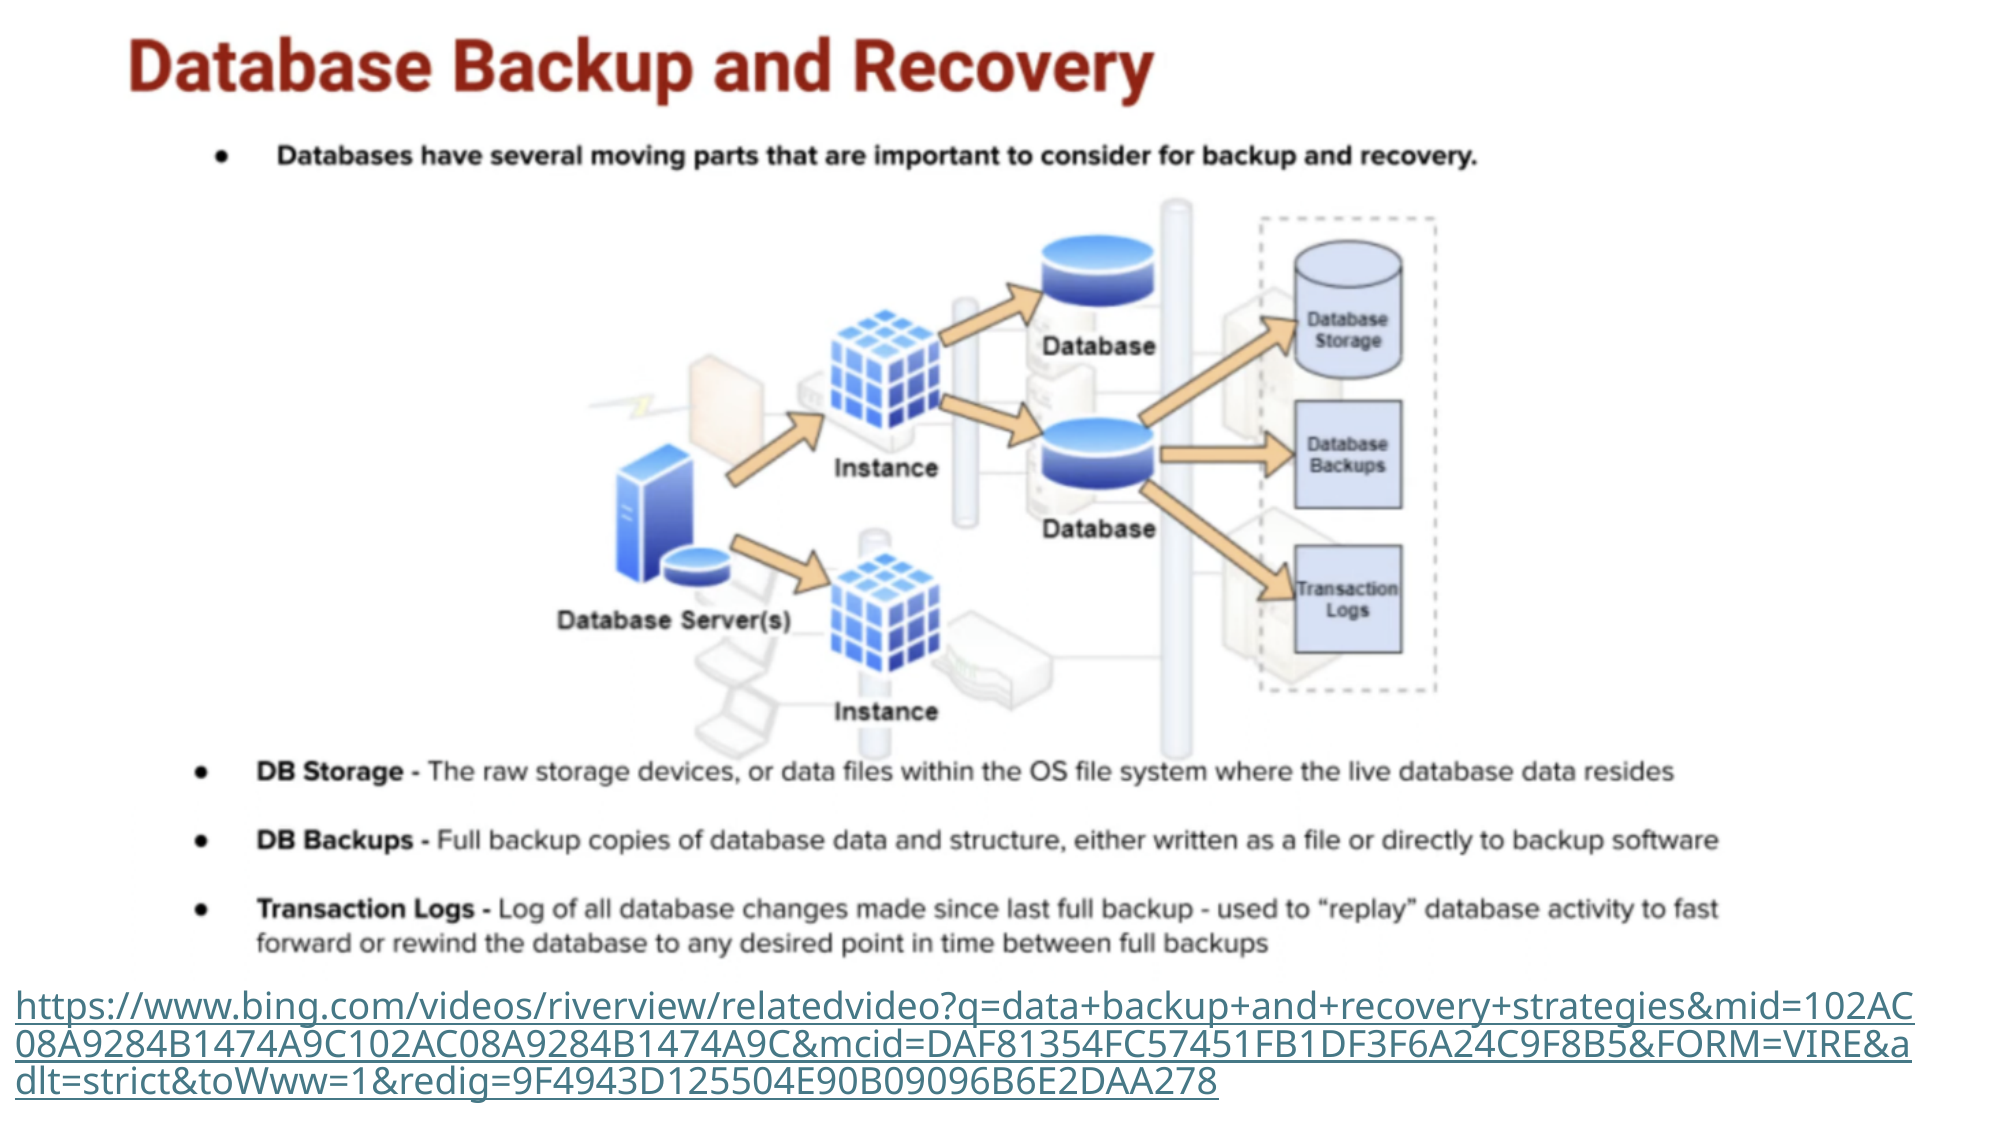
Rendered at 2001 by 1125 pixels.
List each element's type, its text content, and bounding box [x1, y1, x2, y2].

picture [109, 0, 1772, 983]
text_box https://www.bing.com/videos/riverview/relatedvideo?q=data+backup+and+recovery+strategies&mid=102AC08A9284B1474A9C102AC08A9284B1474A9C&mcid=DAF81354FC57451FB1DF3F6A24C9F8B5&FORM=VIRE&adlt=strict&toWww=1&redig=9F4943D125504E90B09096B6E2DAA278 [0, 974, 1938, 1086]
